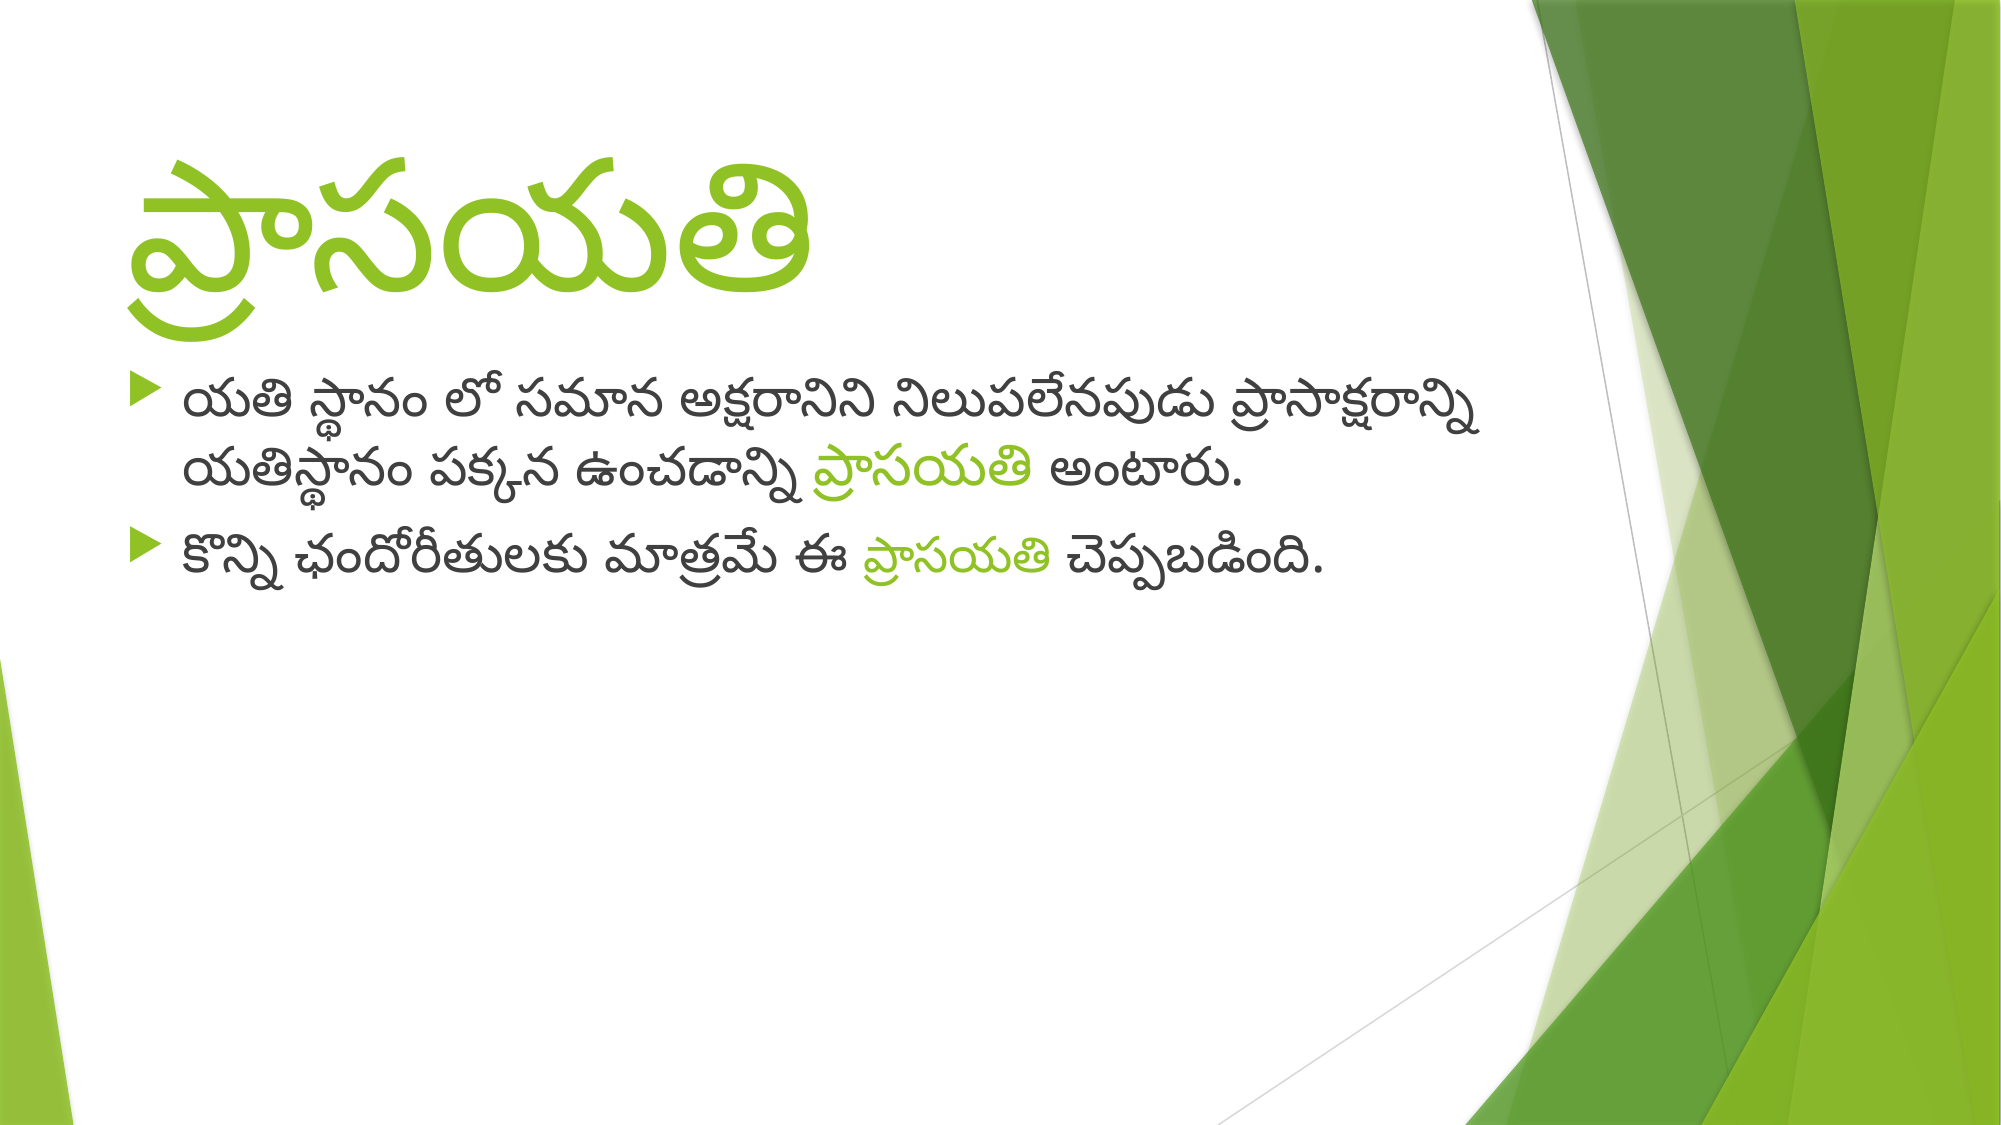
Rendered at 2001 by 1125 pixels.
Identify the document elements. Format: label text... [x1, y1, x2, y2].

title ప్రాసయతి [111, 99, 1522, 317]
list యతి స్థానం లో సమాన అక్షరానిని నిలుపలేనపుడు ప్రాసాక్షరాన్ని యతిస్థానం పక్కన ఉంచడాన్ని ప్రాసయతి అంటారు. కొన్ని ఛందోరీతులకు మాత్రమే ఈ ప్రాసయతి చెప్పబడింది. [111, 354, 1715, 992]
